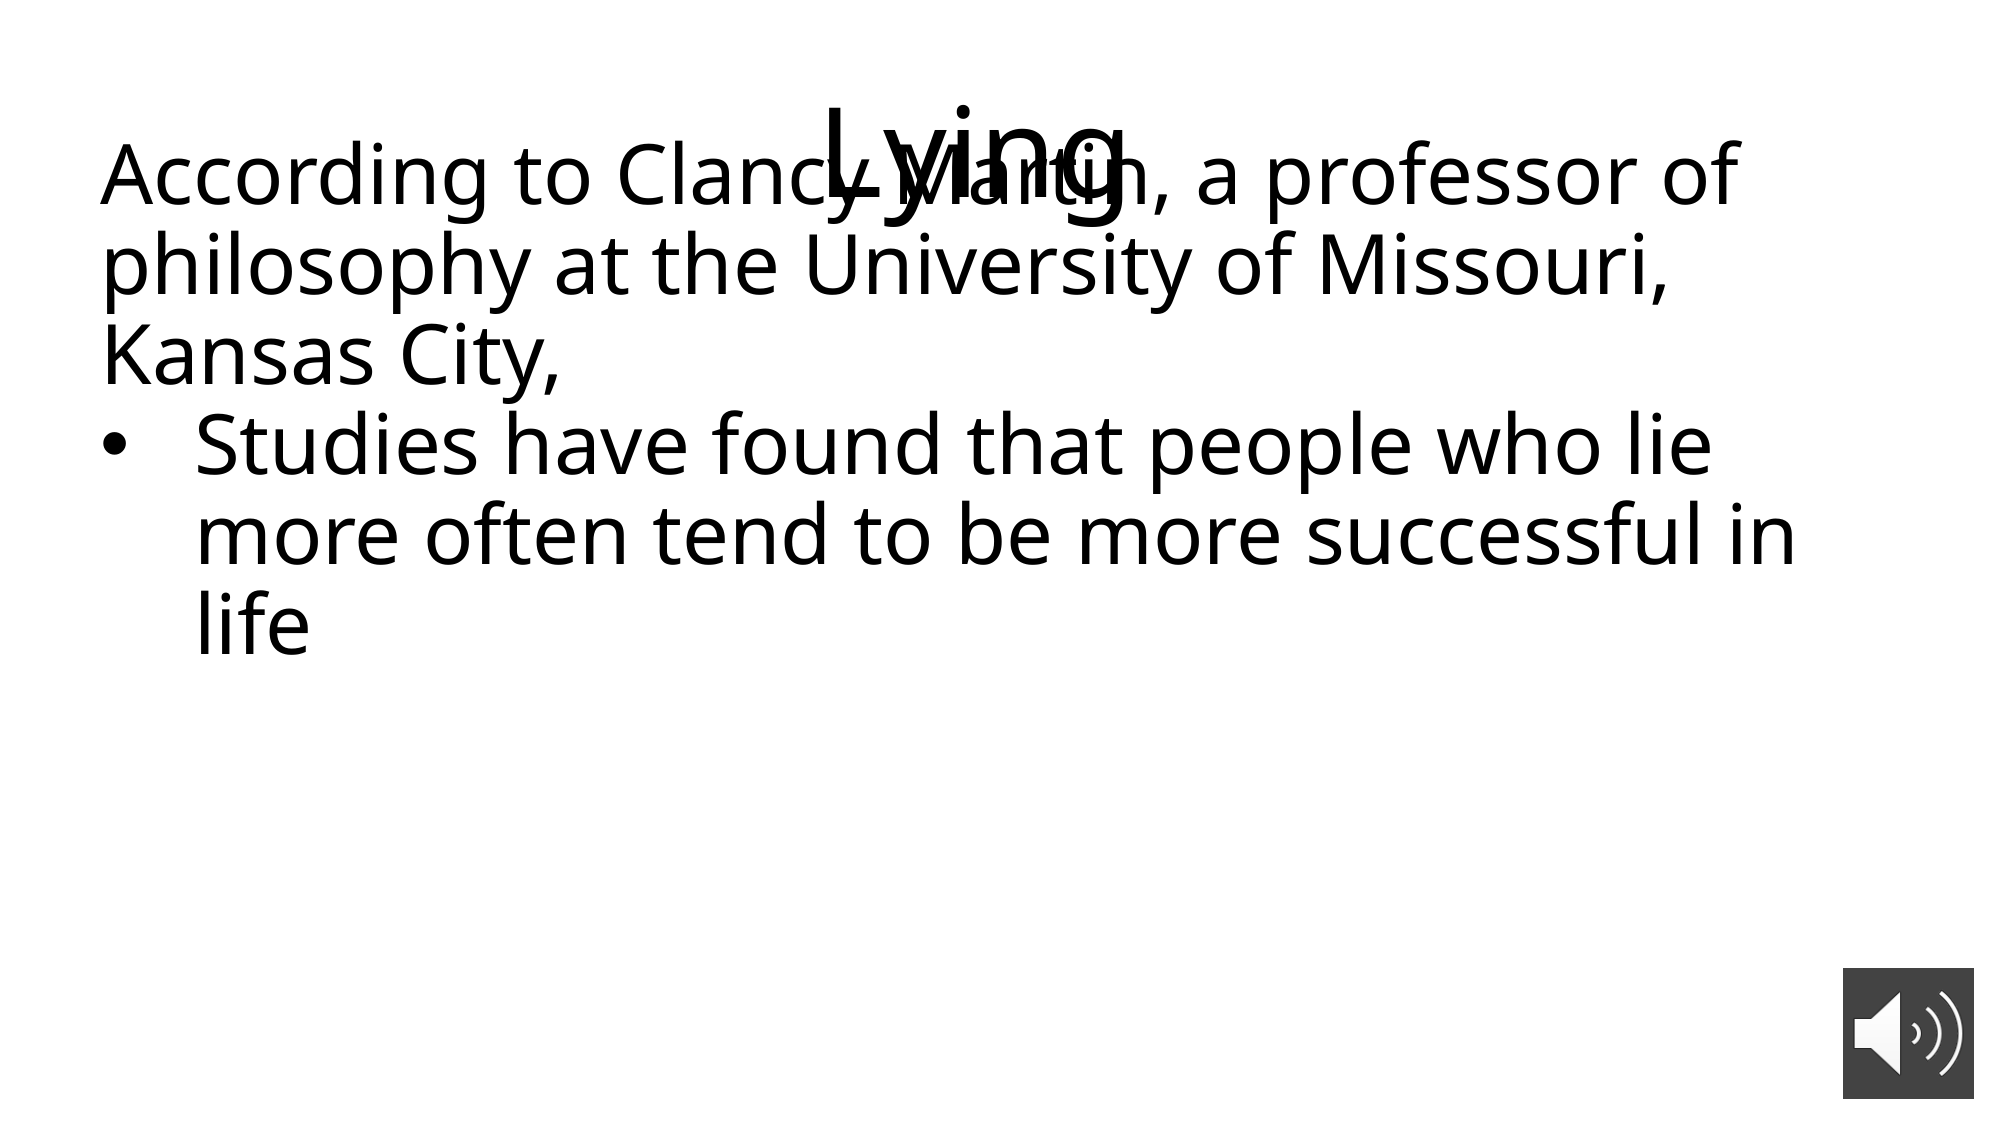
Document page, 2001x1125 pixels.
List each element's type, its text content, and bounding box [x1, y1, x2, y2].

picture [1841, 966, 1975, 1100]
title Lying [113, 20, 1838, 231]
text_box According to Clancy Martin, a professor of philosophy at the University of Missouri, Kansas City, Studies have found that people who lie more often tend to be more successful in life [85, 231, 1920, 680]
